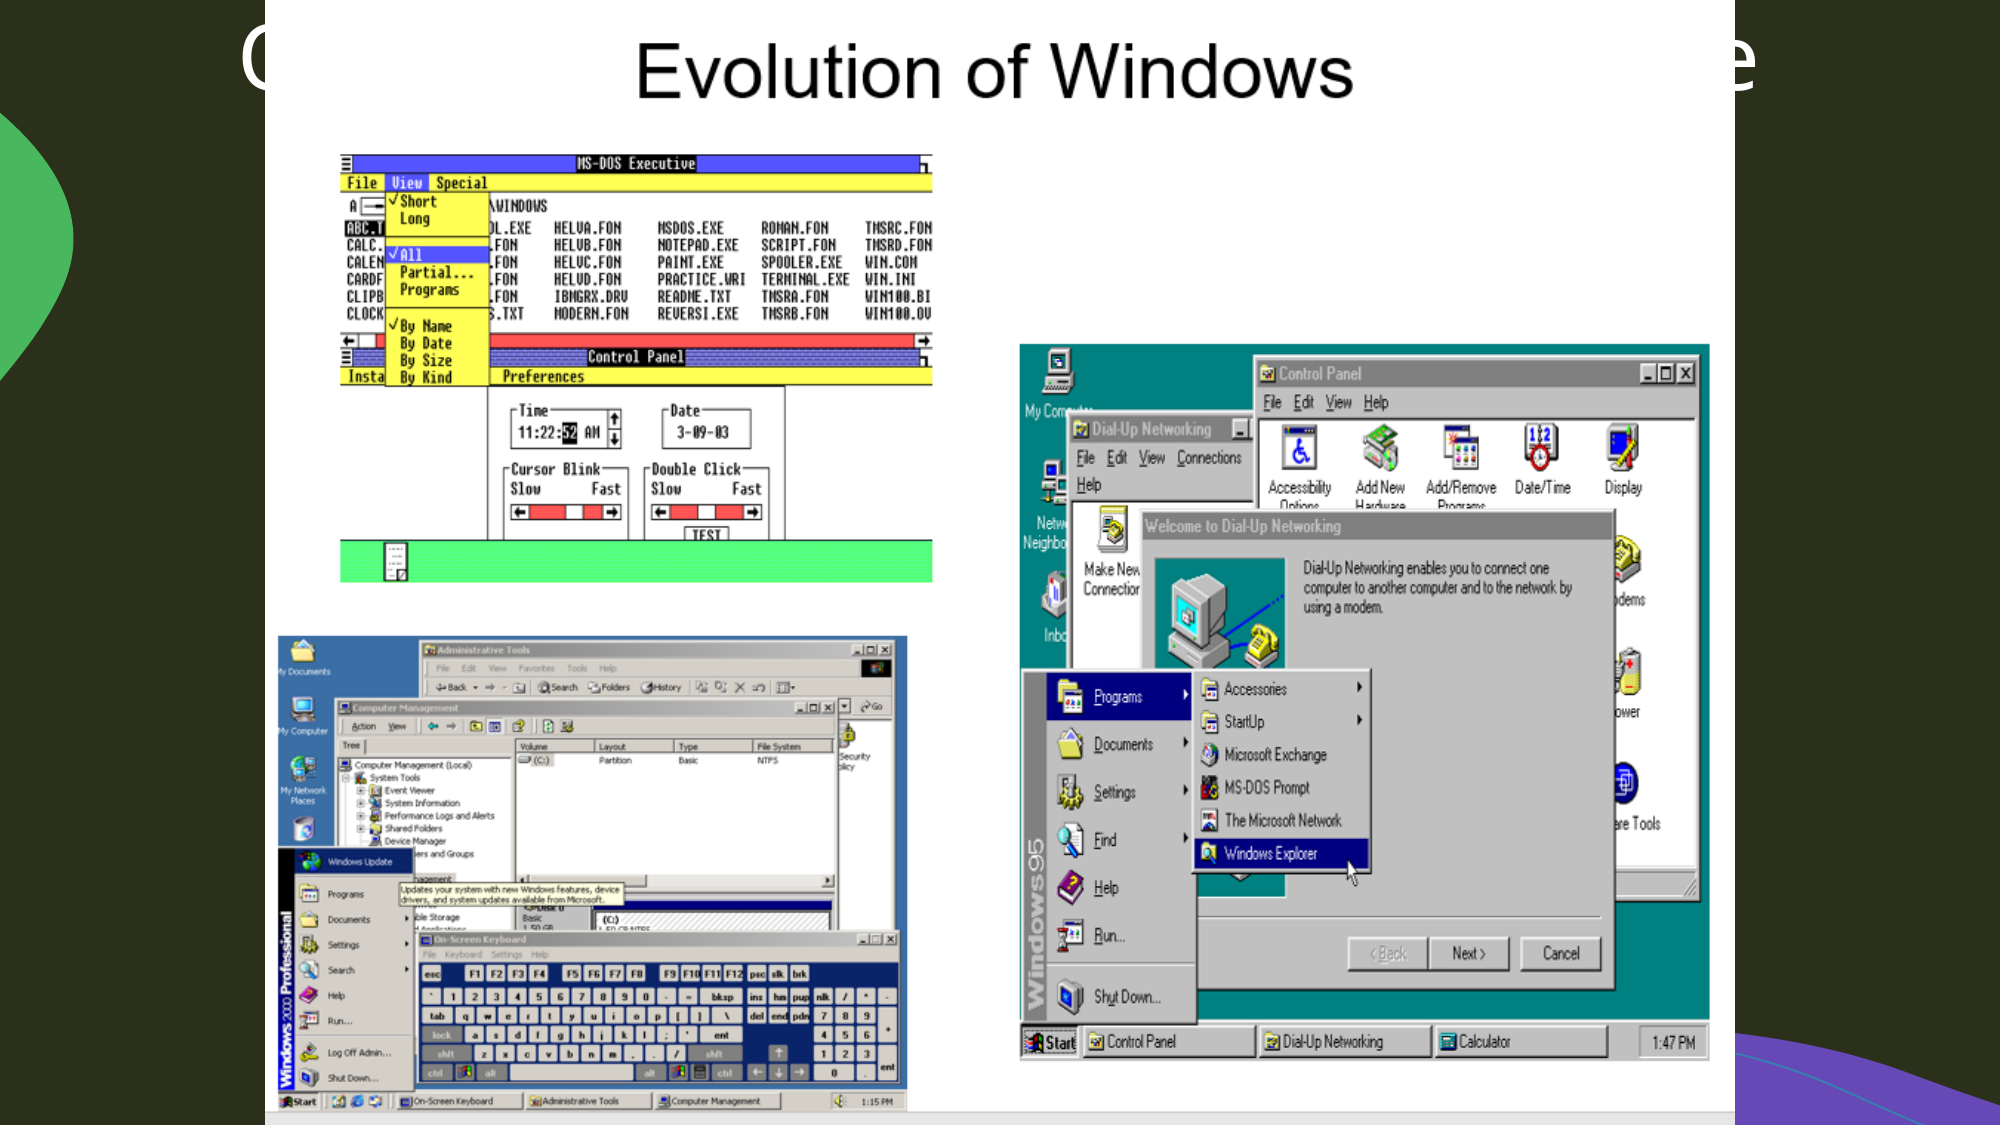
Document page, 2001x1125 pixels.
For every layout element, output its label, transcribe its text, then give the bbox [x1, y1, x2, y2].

title Operating Systems – User Interface [125, 0, 264, 122]
picture [264, 0, 1735, 1125]
title Operating Systems – User Interface [1735, 0, 1875, 122]
